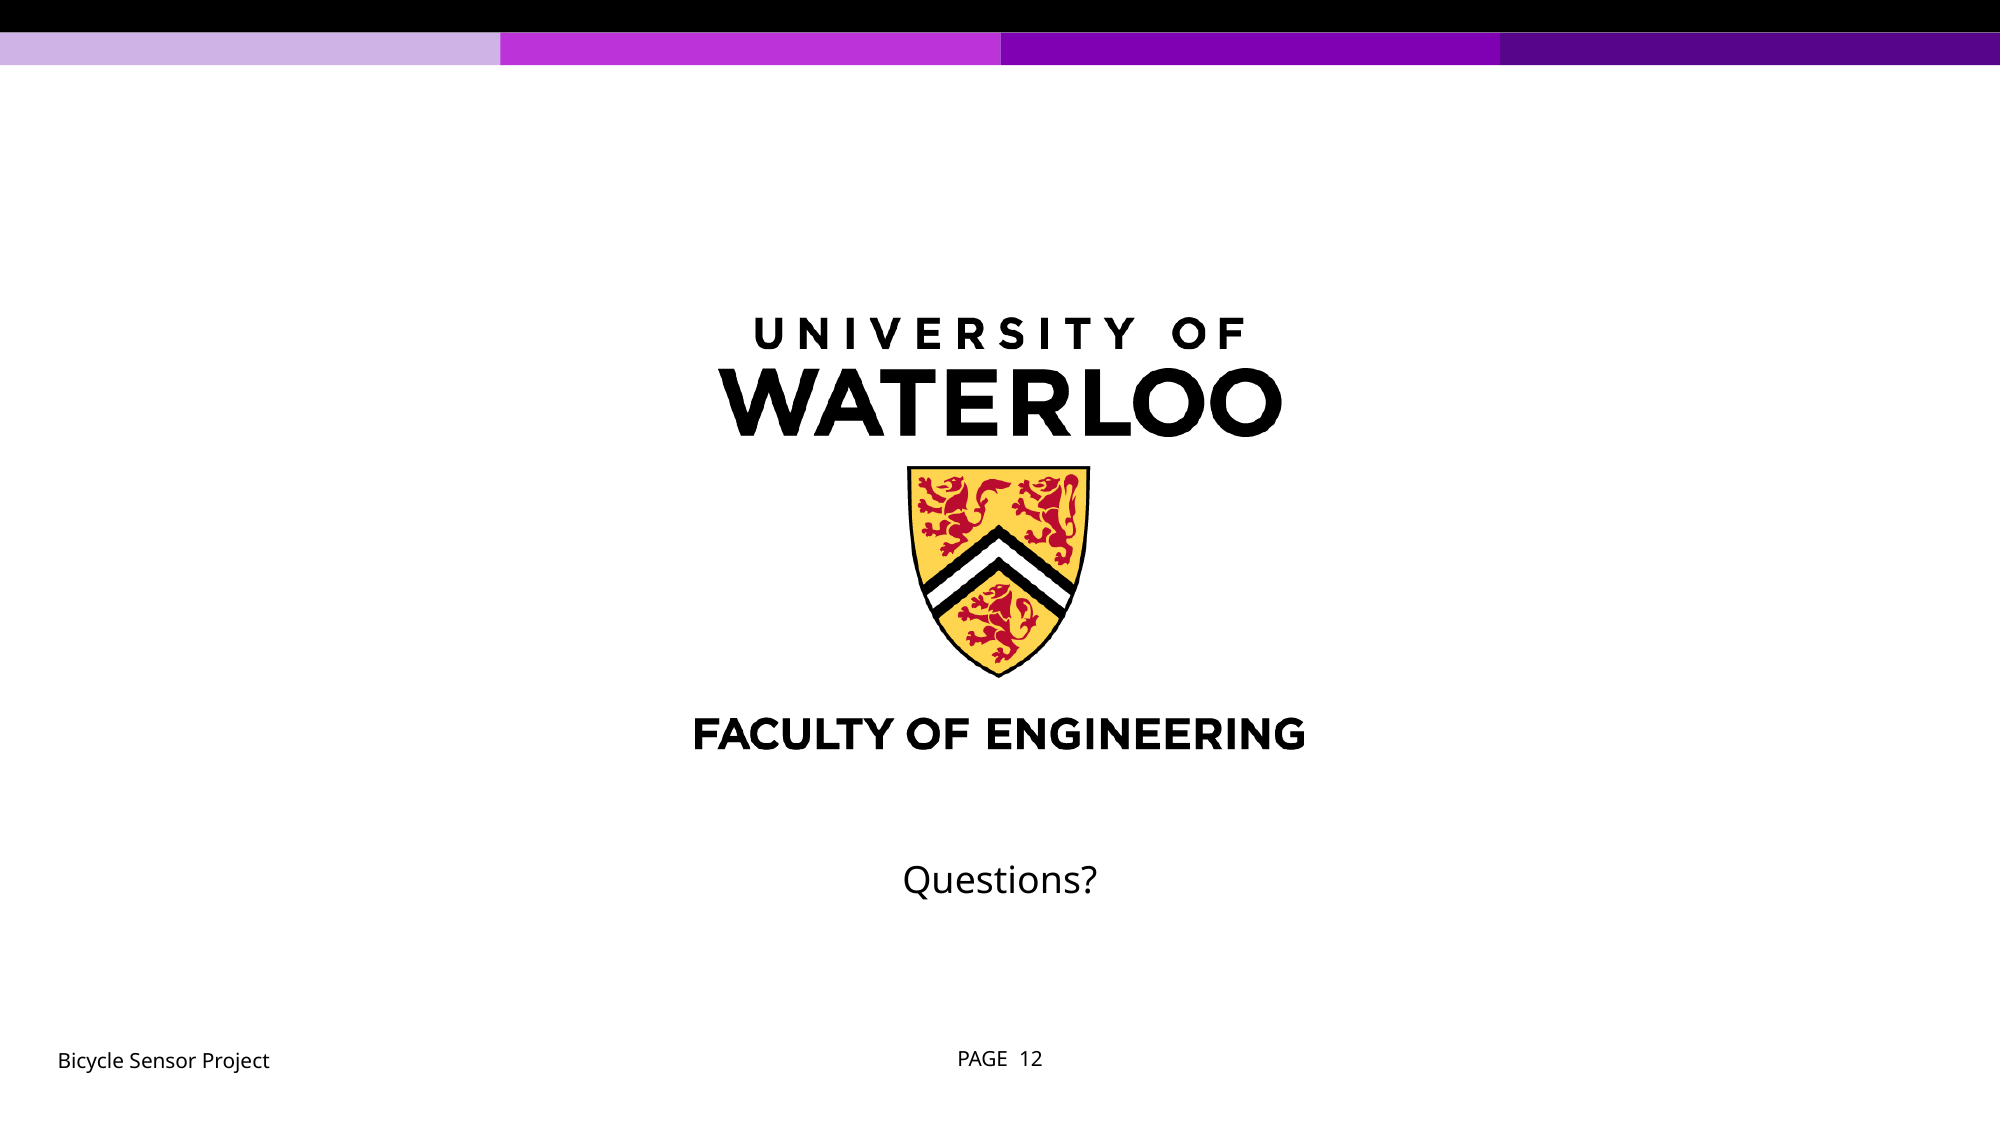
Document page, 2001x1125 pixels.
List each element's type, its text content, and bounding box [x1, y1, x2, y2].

title Questions? [107, 751, 1893, 1014]
slide_number PAGE 12 [916, 1039, 1084, 1081]
footer Bicycle Sensor Project [42, 1039, 900, 1081]
picture [499, 198, 1500, 751]
